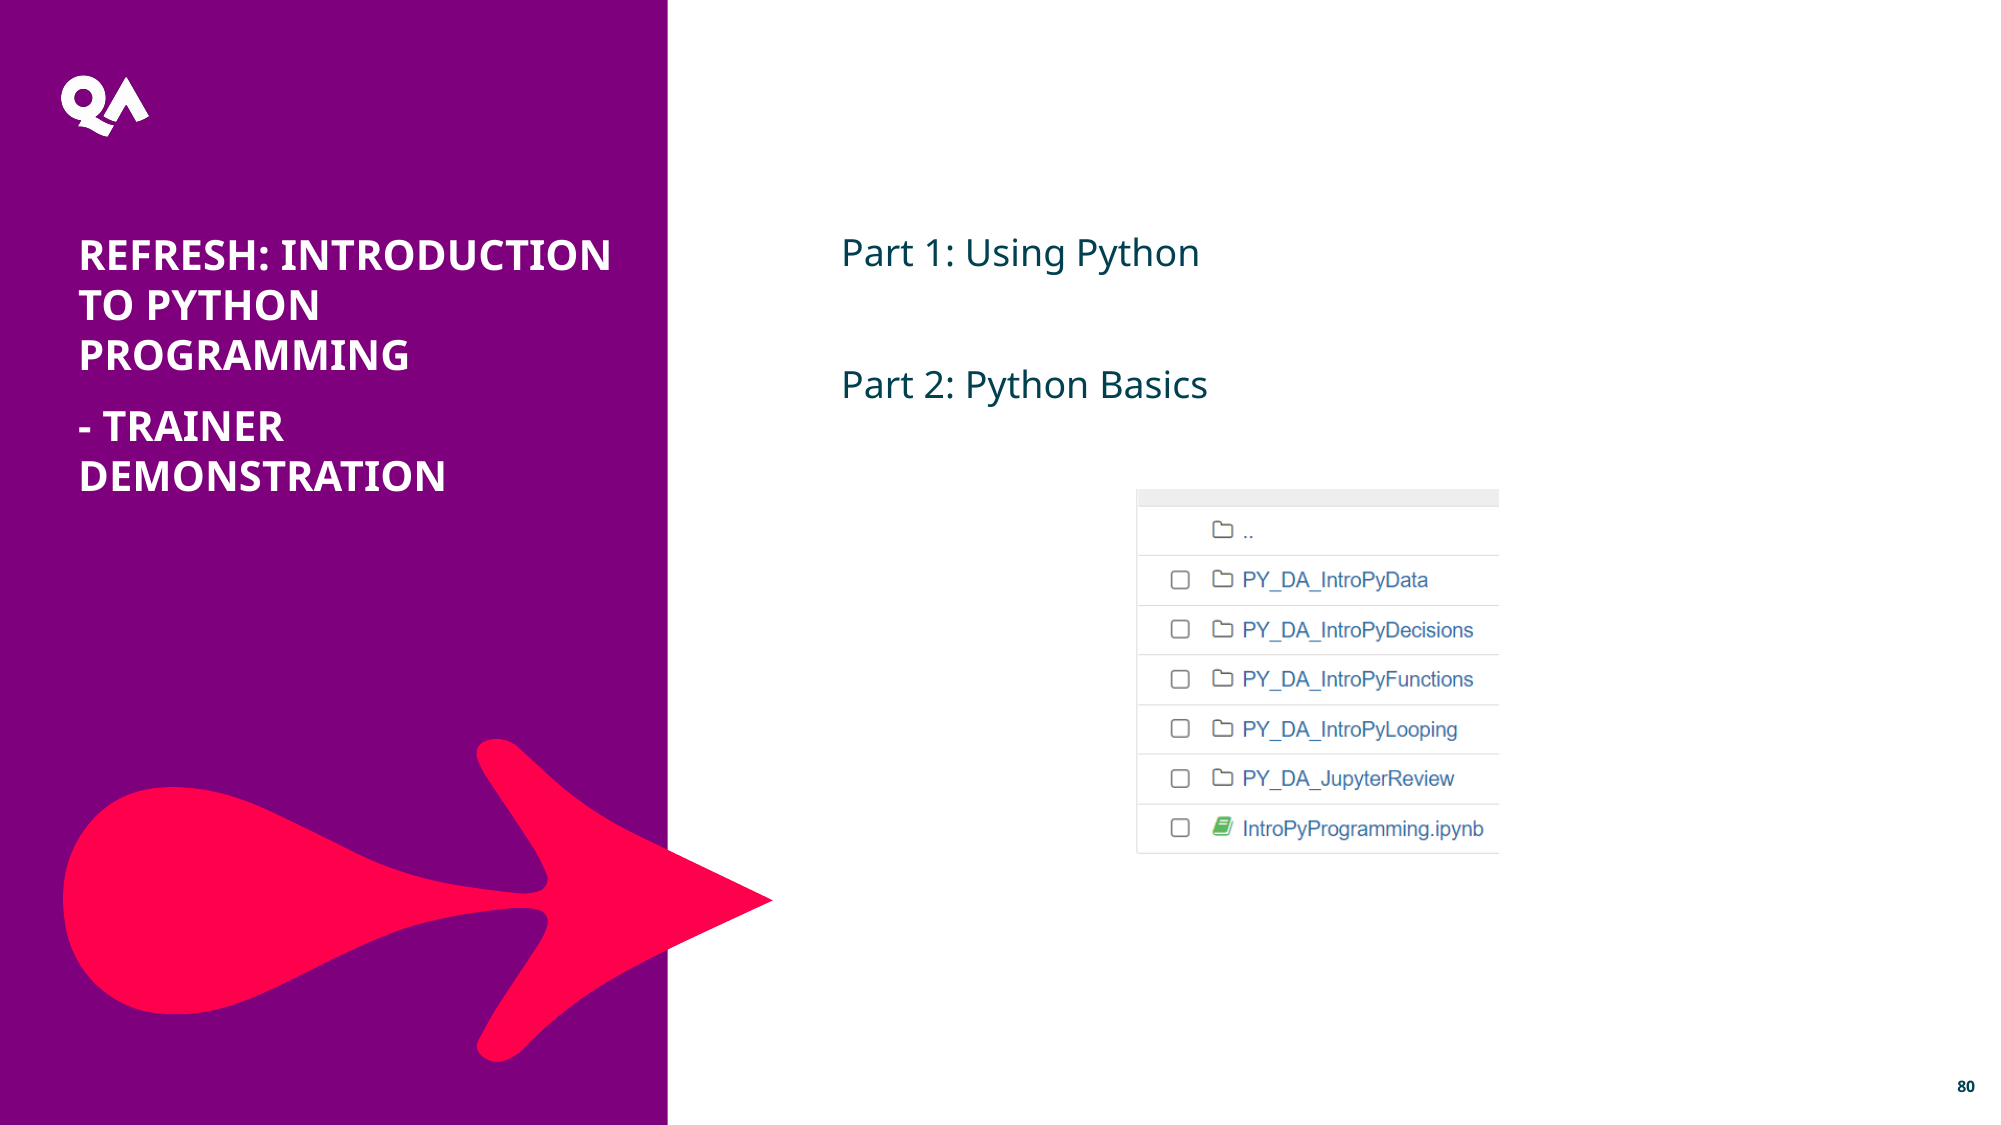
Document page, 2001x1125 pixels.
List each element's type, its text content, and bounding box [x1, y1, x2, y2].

list Part 1: Using Python Part 2: Python Basics [826, 221, 1937, 1062]
picture [1129, 489, 1499, 857]
list Refresh: Introduction to Python Programming - Trainer demonstration [63, 221, 628, 673]
slide_number 80 [1846, 1068, 1976, 1098]
picture [44, 61, 166, 148]
